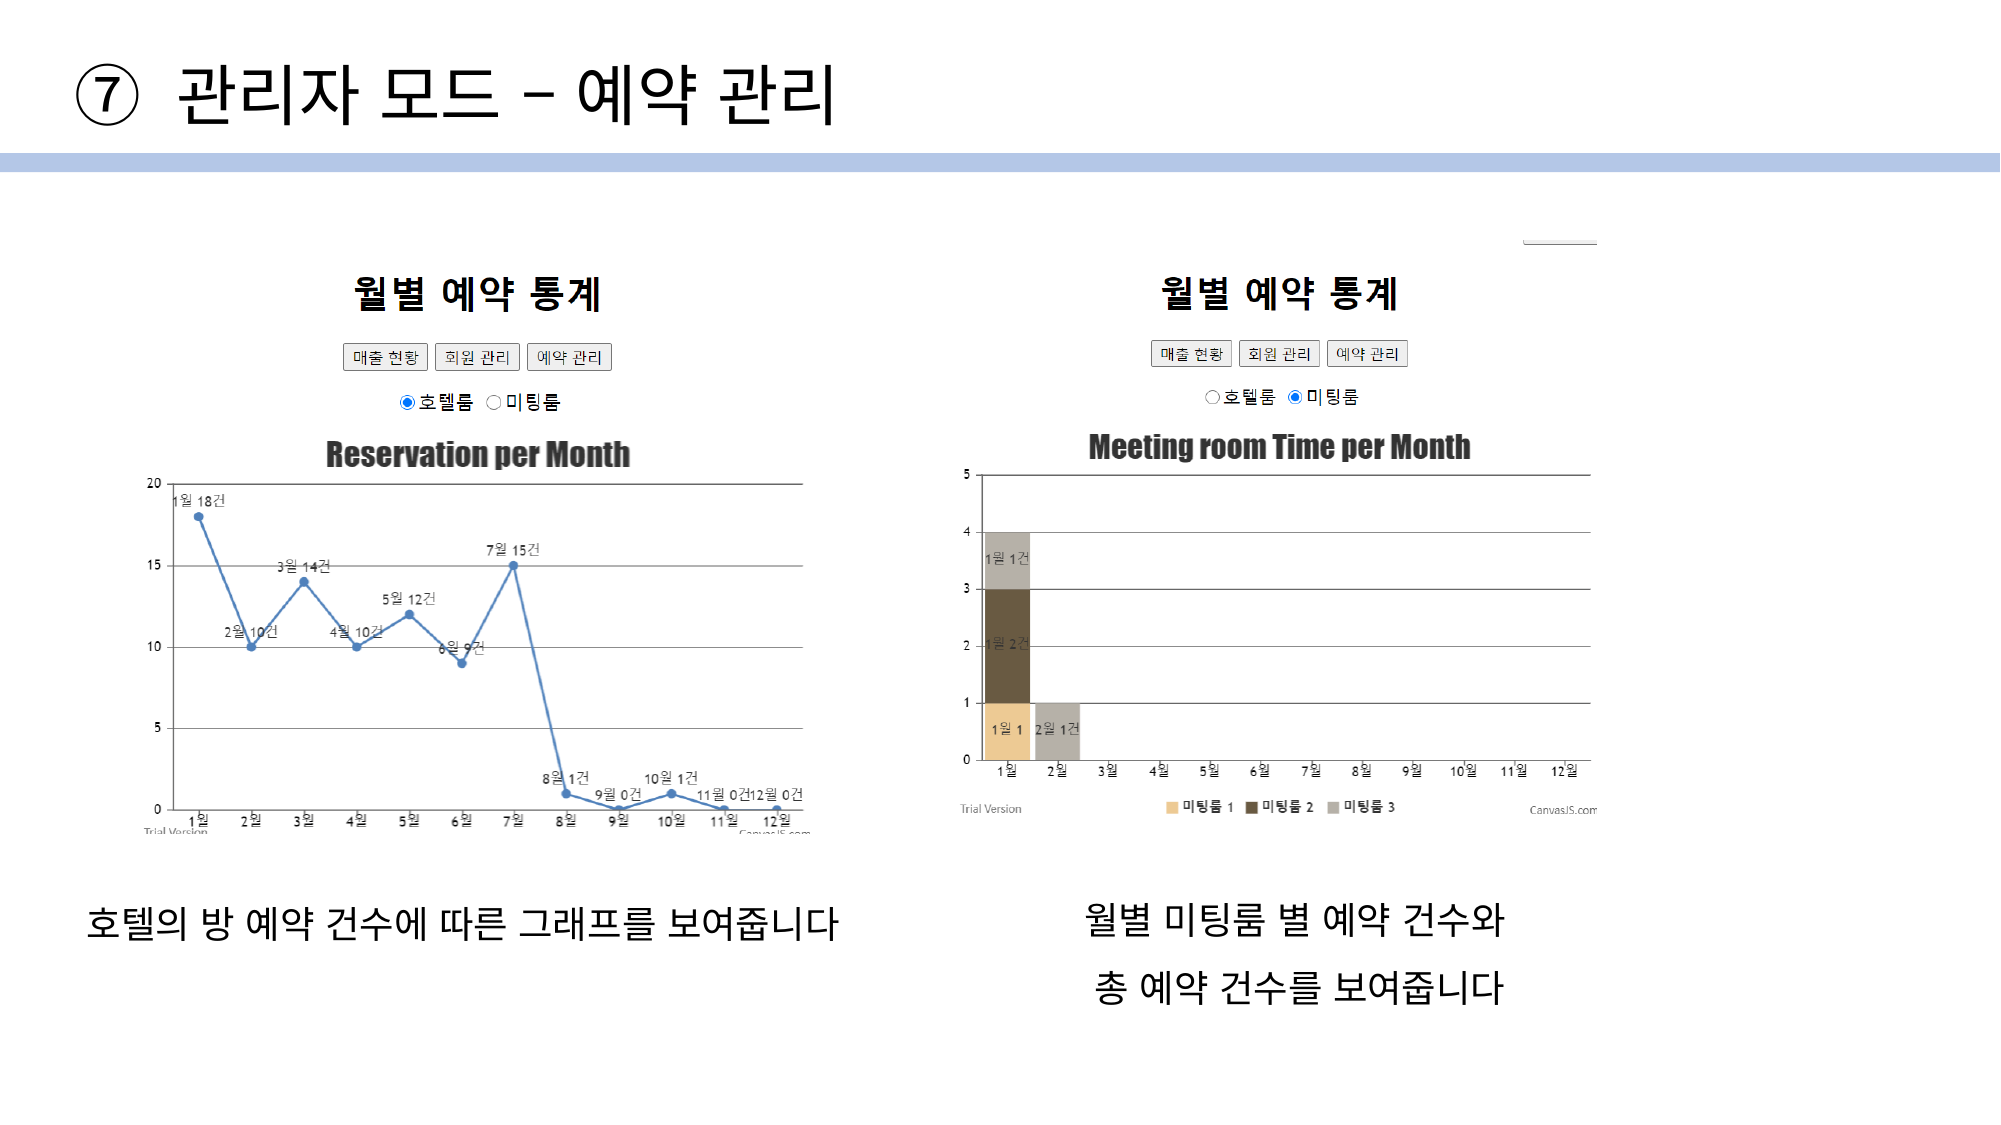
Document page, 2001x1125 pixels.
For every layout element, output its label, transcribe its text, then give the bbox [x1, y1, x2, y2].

picture [957, 240, 1597, 822]
text_box 월별 미팅룸 별 예약 건수와 총 예약 건수를 보여줍니다 [999, 889, 1601, 1017]
text_box 호텔의 방 예약 건수에 따른 그래프를 보여줍니다 [57, 893, 869, 954]
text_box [0, 46, 2000, 173]
picture [141, 256, 810, 834]
